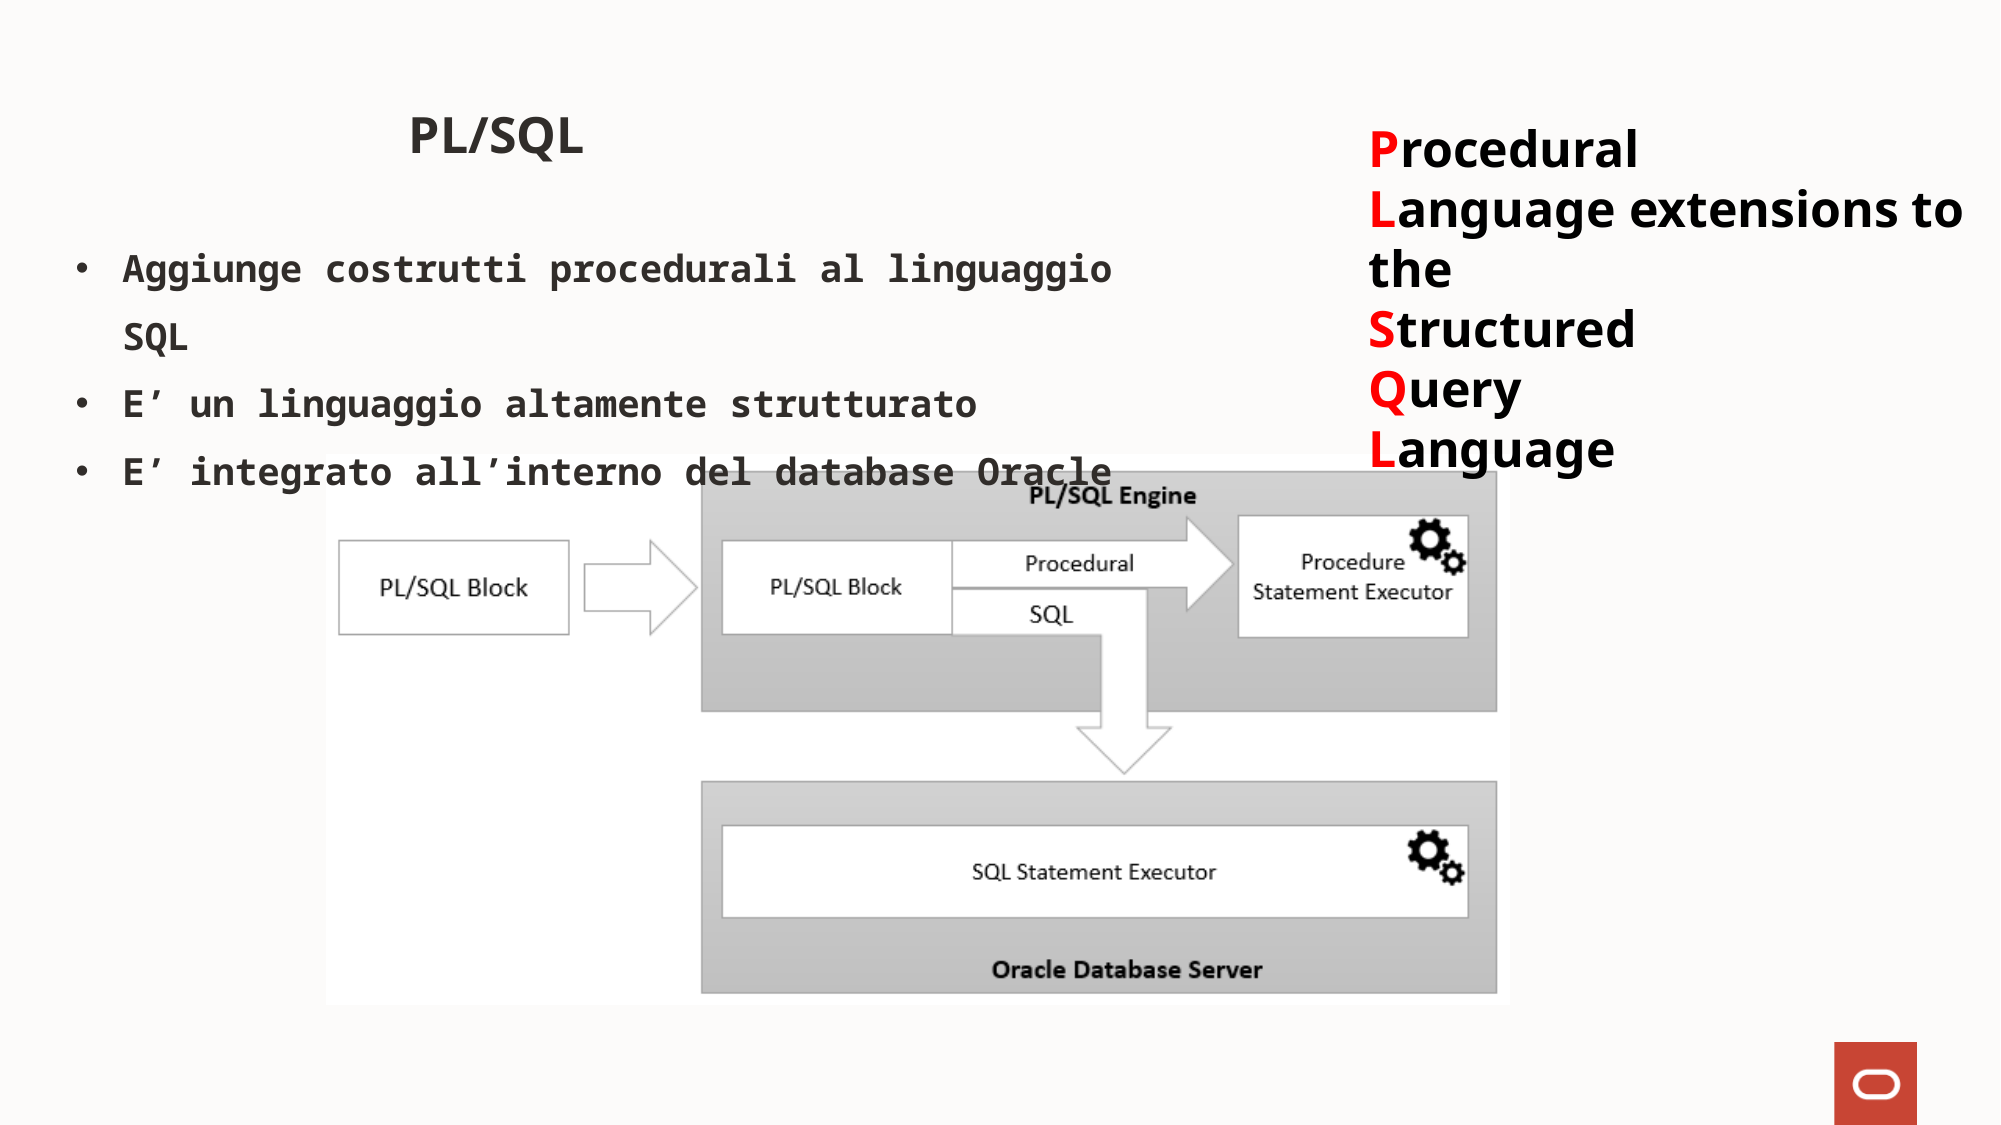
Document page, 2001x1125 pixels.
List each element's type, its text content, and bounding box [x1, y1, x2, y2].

picture [326, 454, 1510, 1005]
title PL/SQL [408, 82, 1355, 165]
text_box Aggiunge costrutti procedurali al linguaggio SQL E’ un linguaggio altamente strutturato E’ integrato all’interno del database Oracle [60, 215, 1176, 501]
text_box Procedural Language extensions to the Structured Query Language [1354, 109, 1986, 485]
